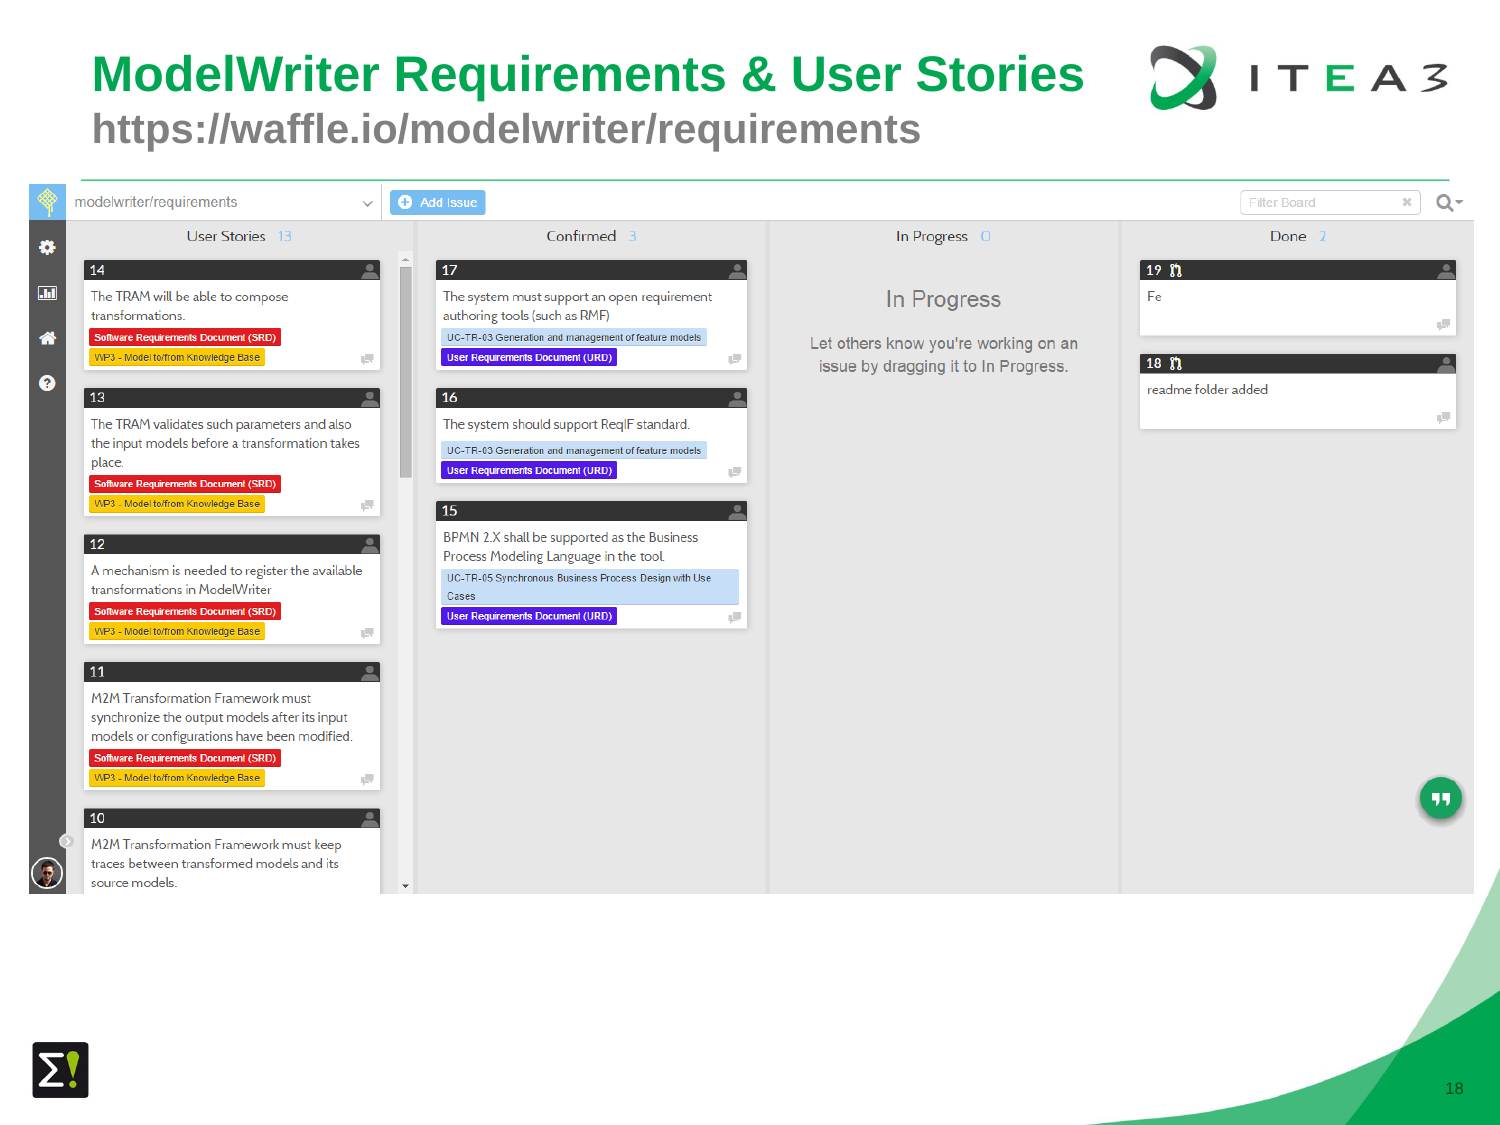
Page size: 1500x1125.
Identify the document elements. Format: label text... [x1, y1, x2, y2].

title ModelWriter Requirements & User Stories https://waffle.io/modelwriter/requirements [76, 23, 1128, 160]
picture [0, 0, 1500, 1125]
